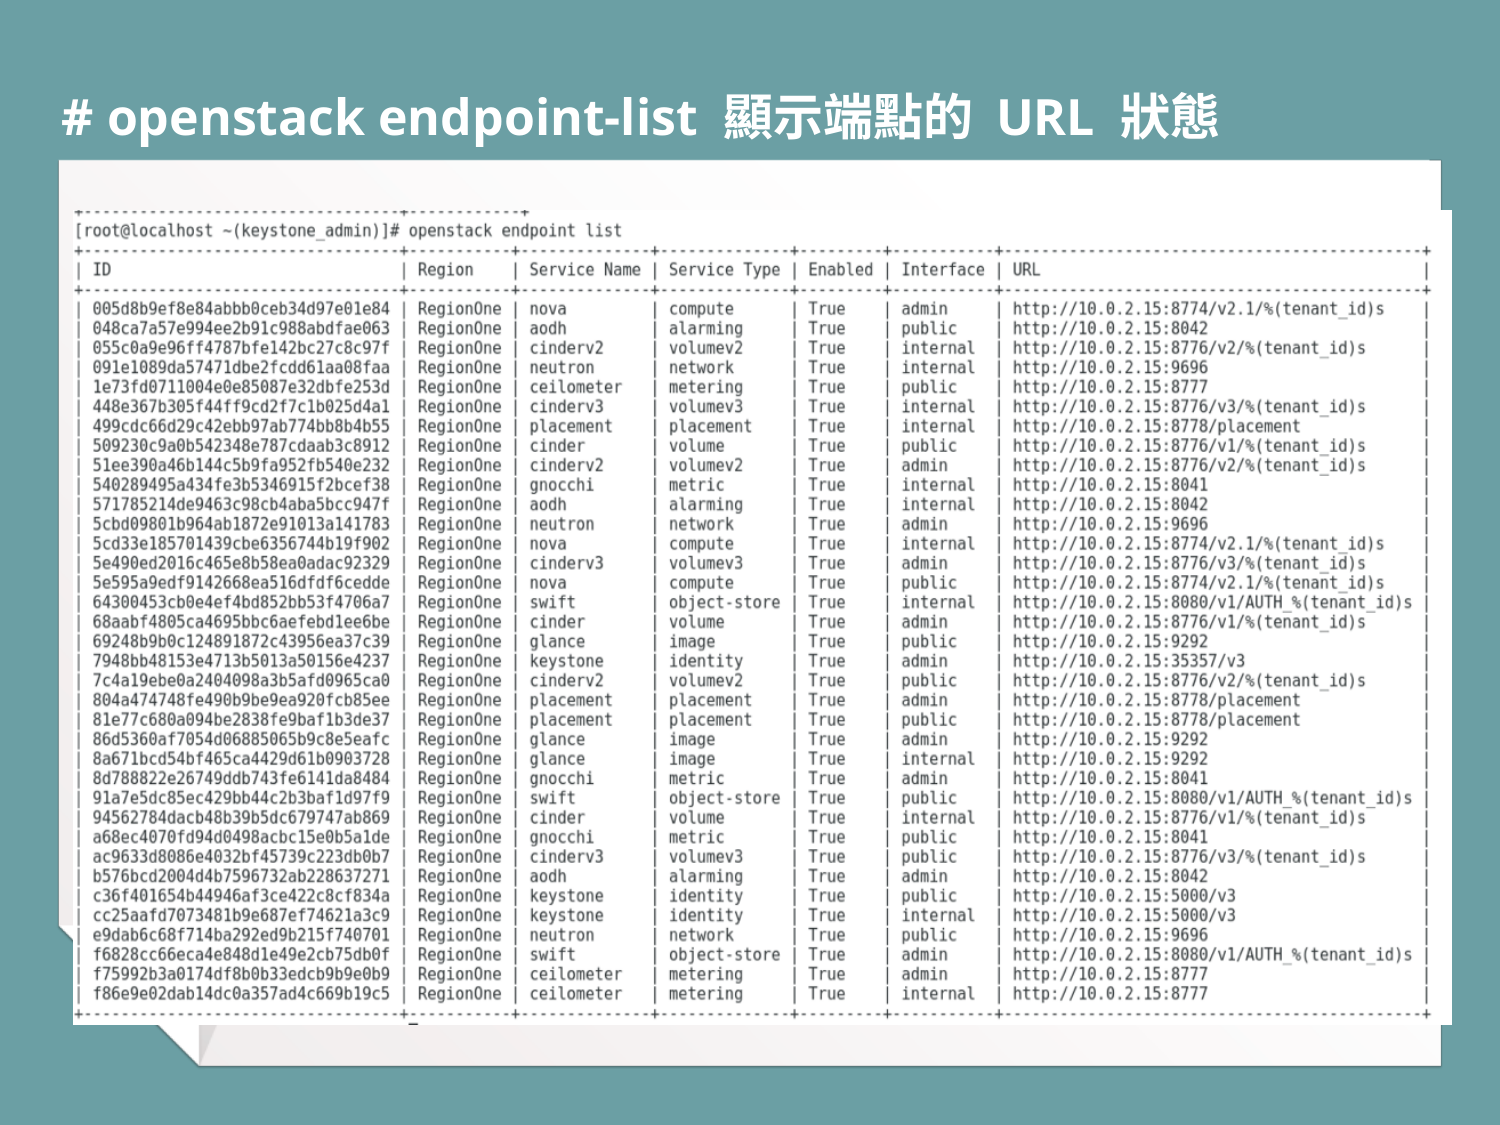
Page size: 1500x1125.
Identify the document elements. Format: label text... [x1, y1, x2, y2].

title # openstack endpoint-list 顯示端點的 URL 狀態 [46, 45, 1425, 160]
picture [0, 0, 1500, 1125]
